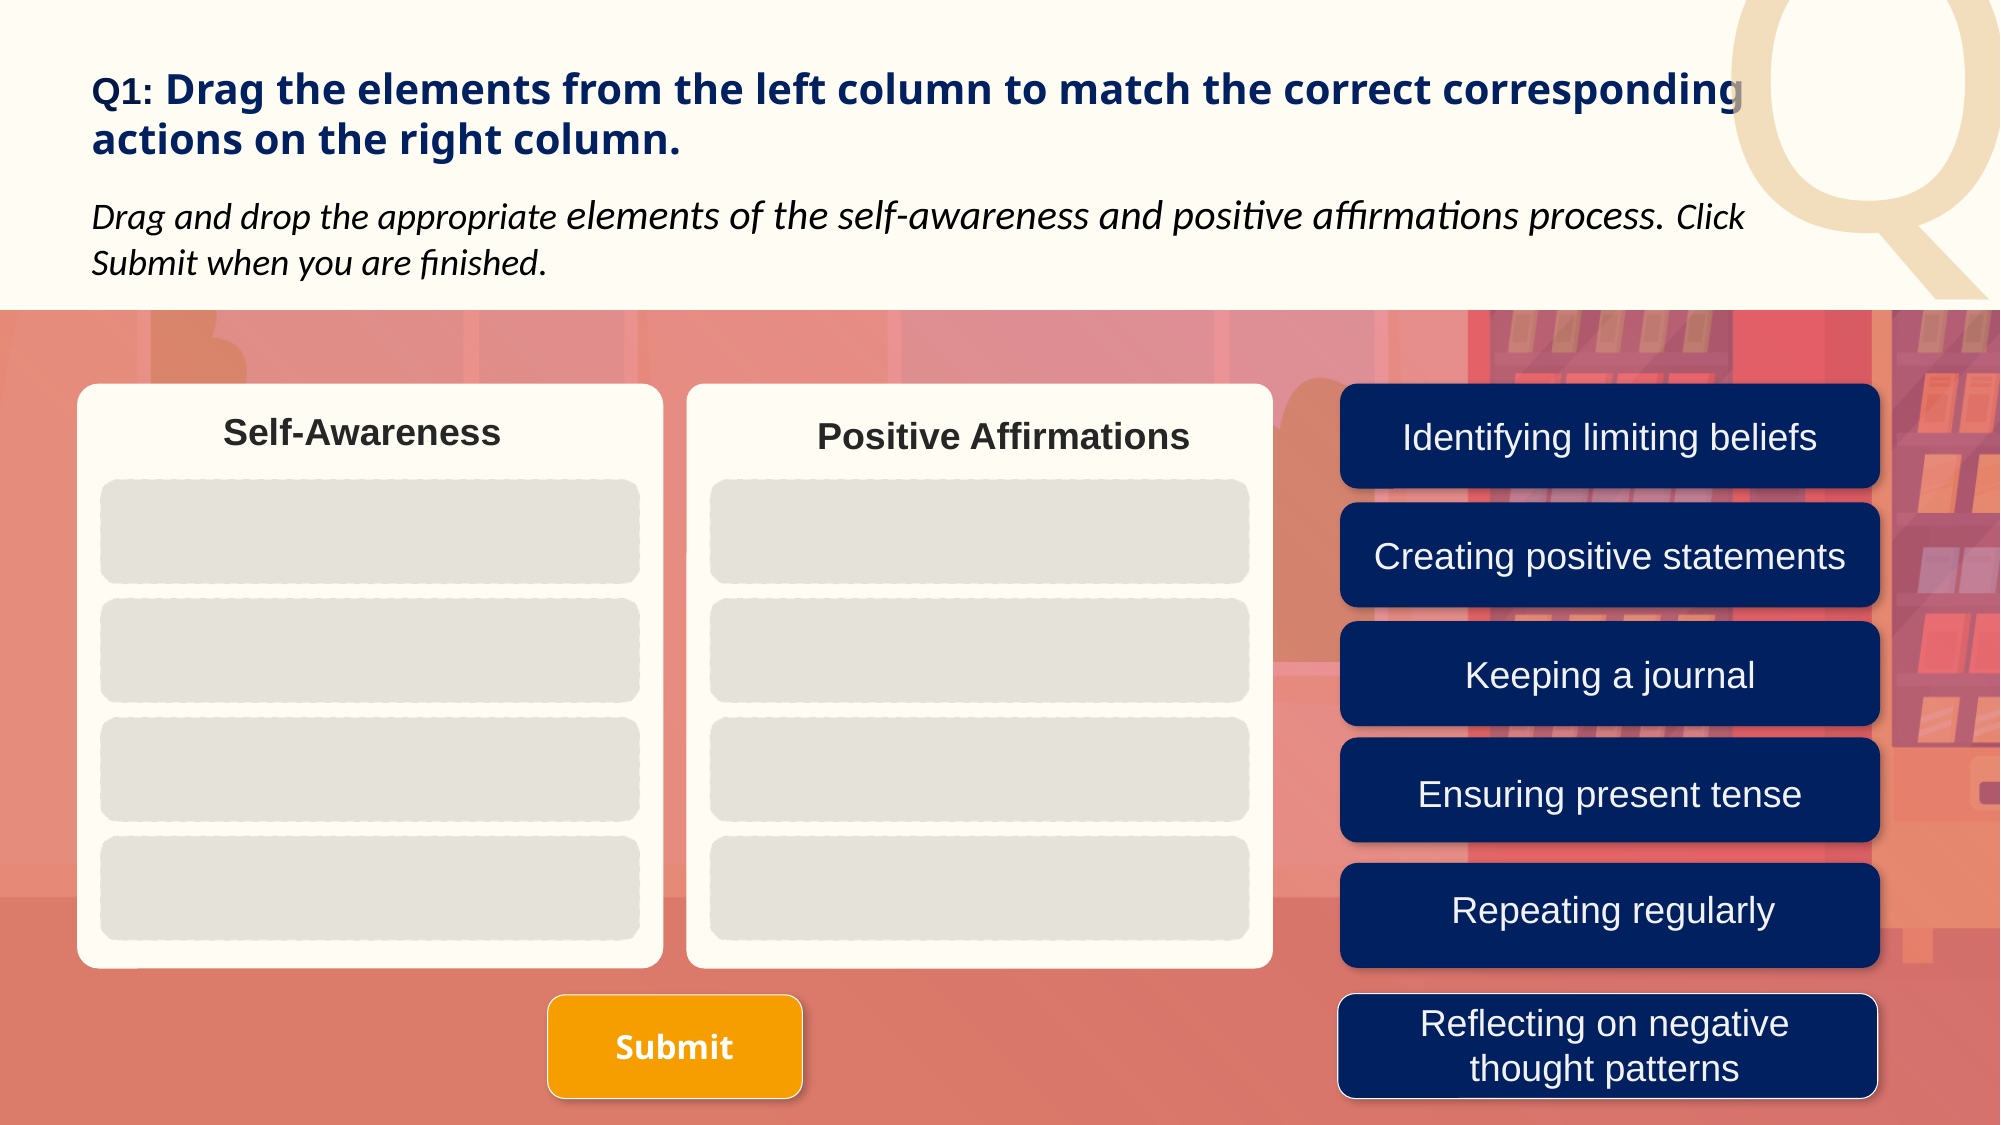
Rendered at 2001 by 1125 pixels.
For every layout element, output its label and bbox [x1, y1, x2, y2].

text_box [76, 383, 1273, 969]
picture [0, 0, 2000, 1125]
